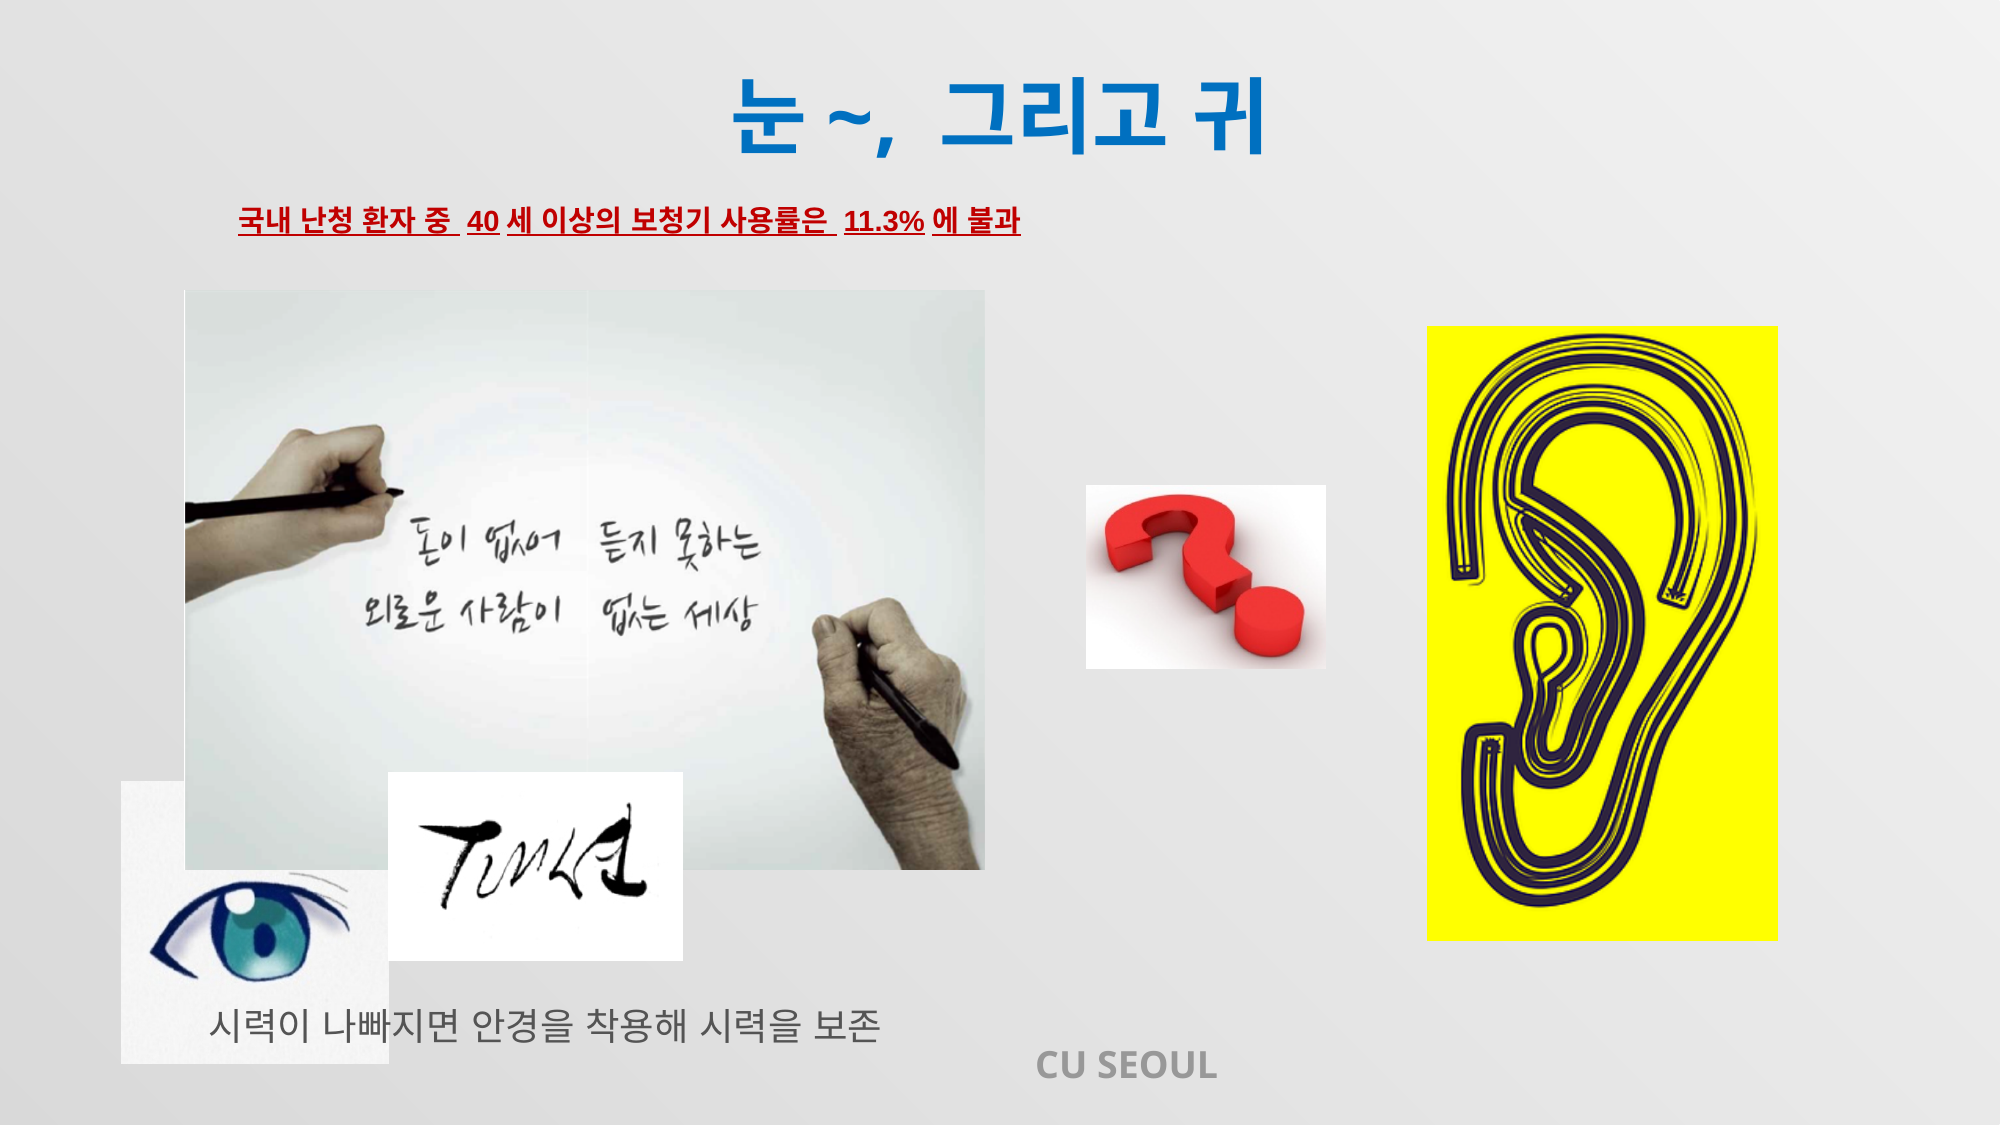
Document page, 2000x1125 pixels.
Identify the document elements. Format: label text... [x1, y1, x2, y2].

picture [1086, 485, 1326, 669]
text_box 시력이 나빠지면 안경을 착용해 시력을 보존 [389, 995, 898, 1056]
text_box CU SEOUL [1020, 1033, 1233, 1094]
text_box 국내 난청 환자 중 40세 이상의 보청기 사용률은 11.3%에 불과 [223, 194, 1251, 245]
picture [121, 290, 985, 1064]
text_box 눈~, 그리고 귀 [199, 45, 1800, 173]
picture [1427, 326, 1778, 941]
